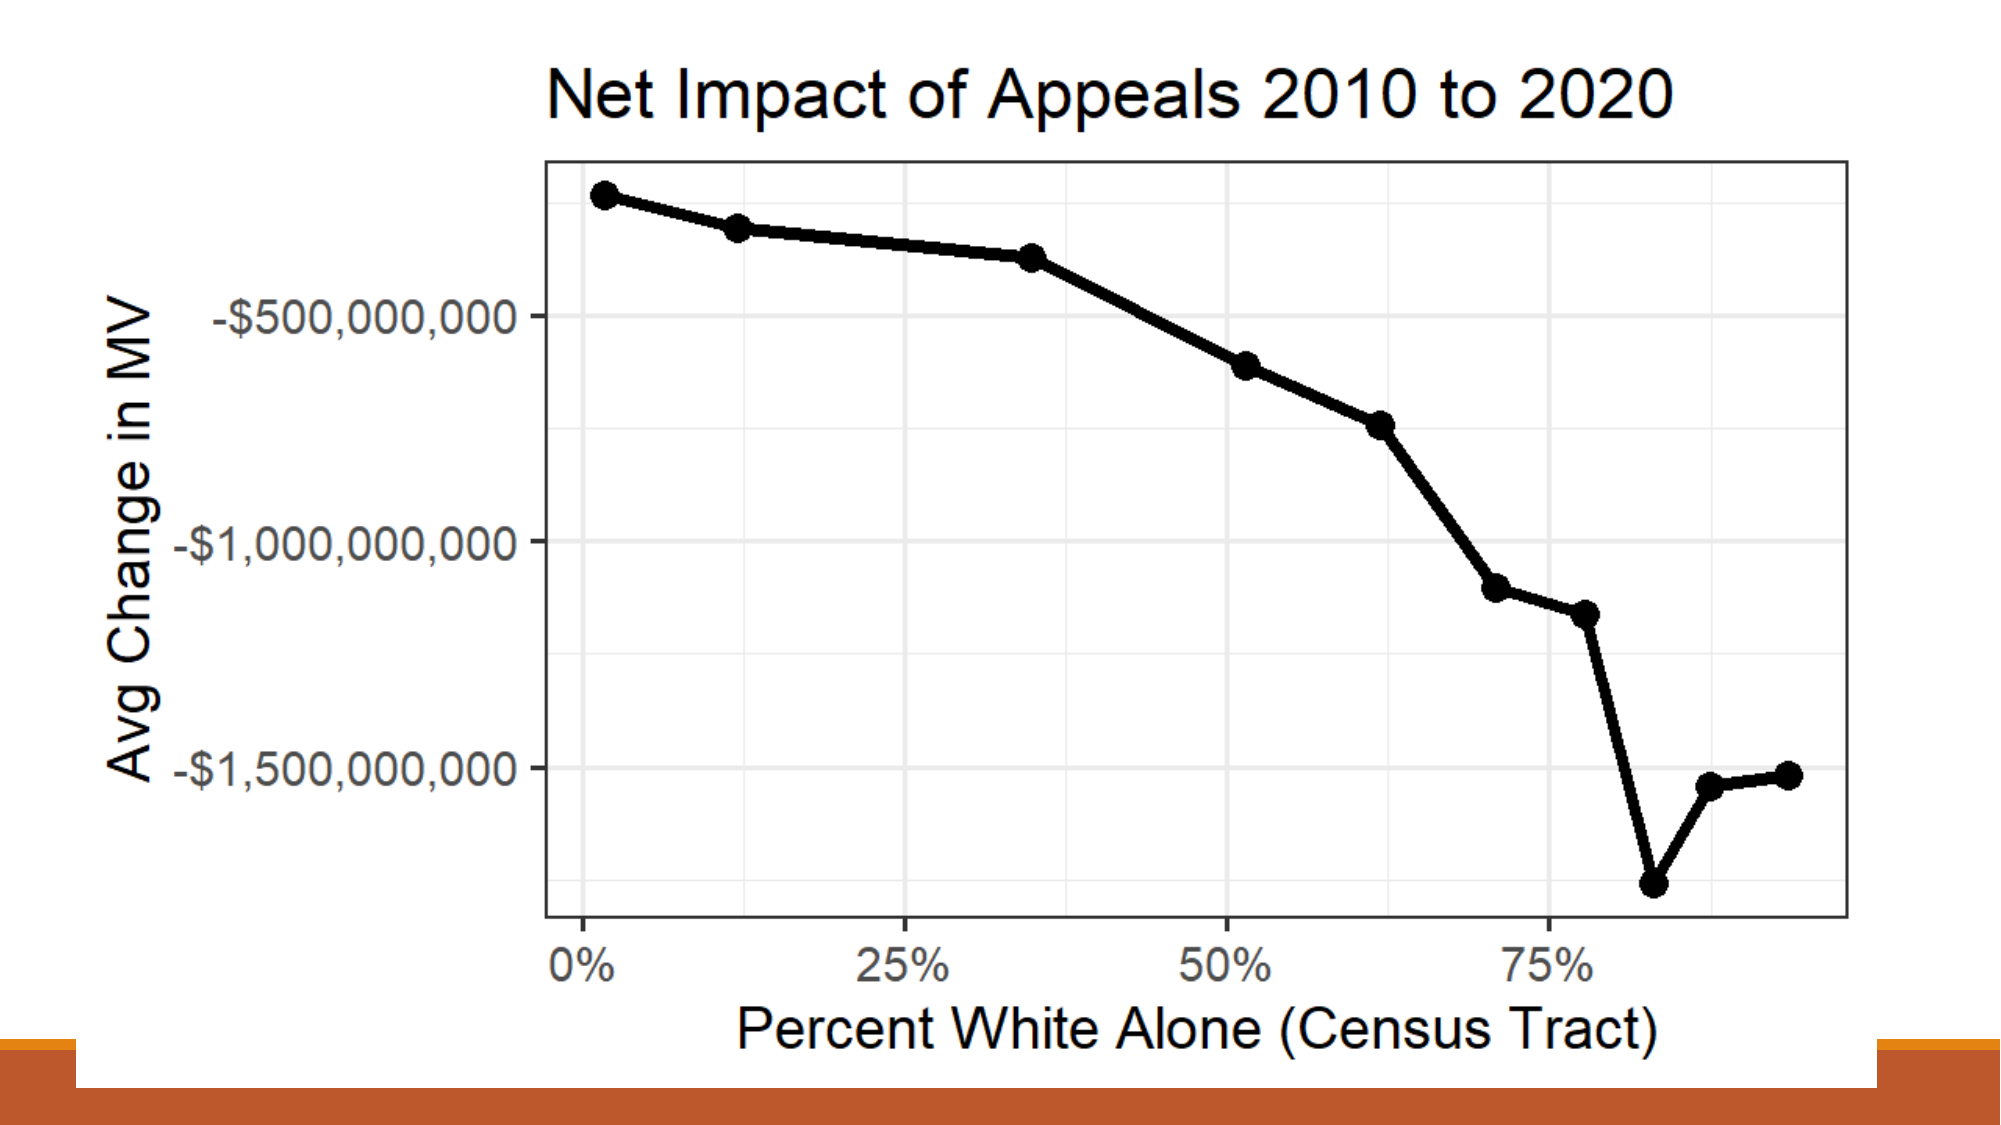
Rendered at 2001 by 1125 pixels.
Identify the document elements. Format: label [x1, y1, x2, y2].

picture [75, 36, 1877, 1088]
